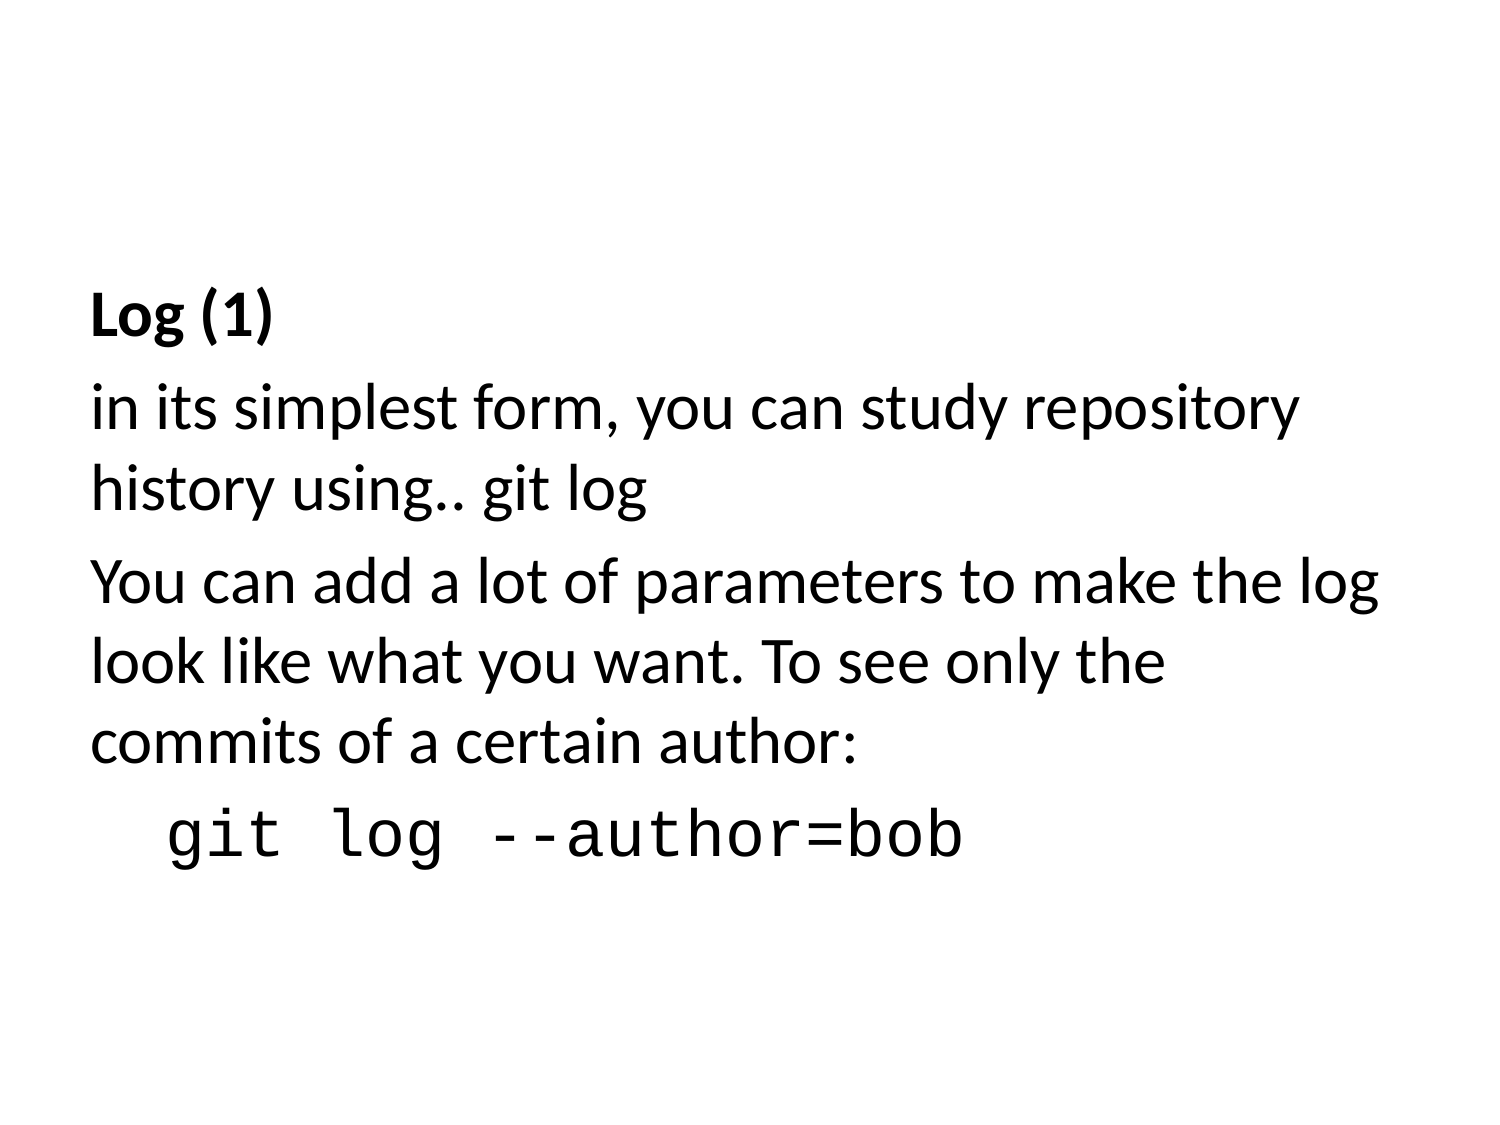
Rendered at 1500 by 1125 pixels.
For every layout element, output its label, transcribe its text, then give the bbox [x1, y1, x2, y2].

list Log (1) in its simplest form, you can study repository history using.. git log You can add a lot of parameters to make the log look like what you want. To see only the commits of a certain author: git log --author=bob [75, 262, 1425, 1005]
